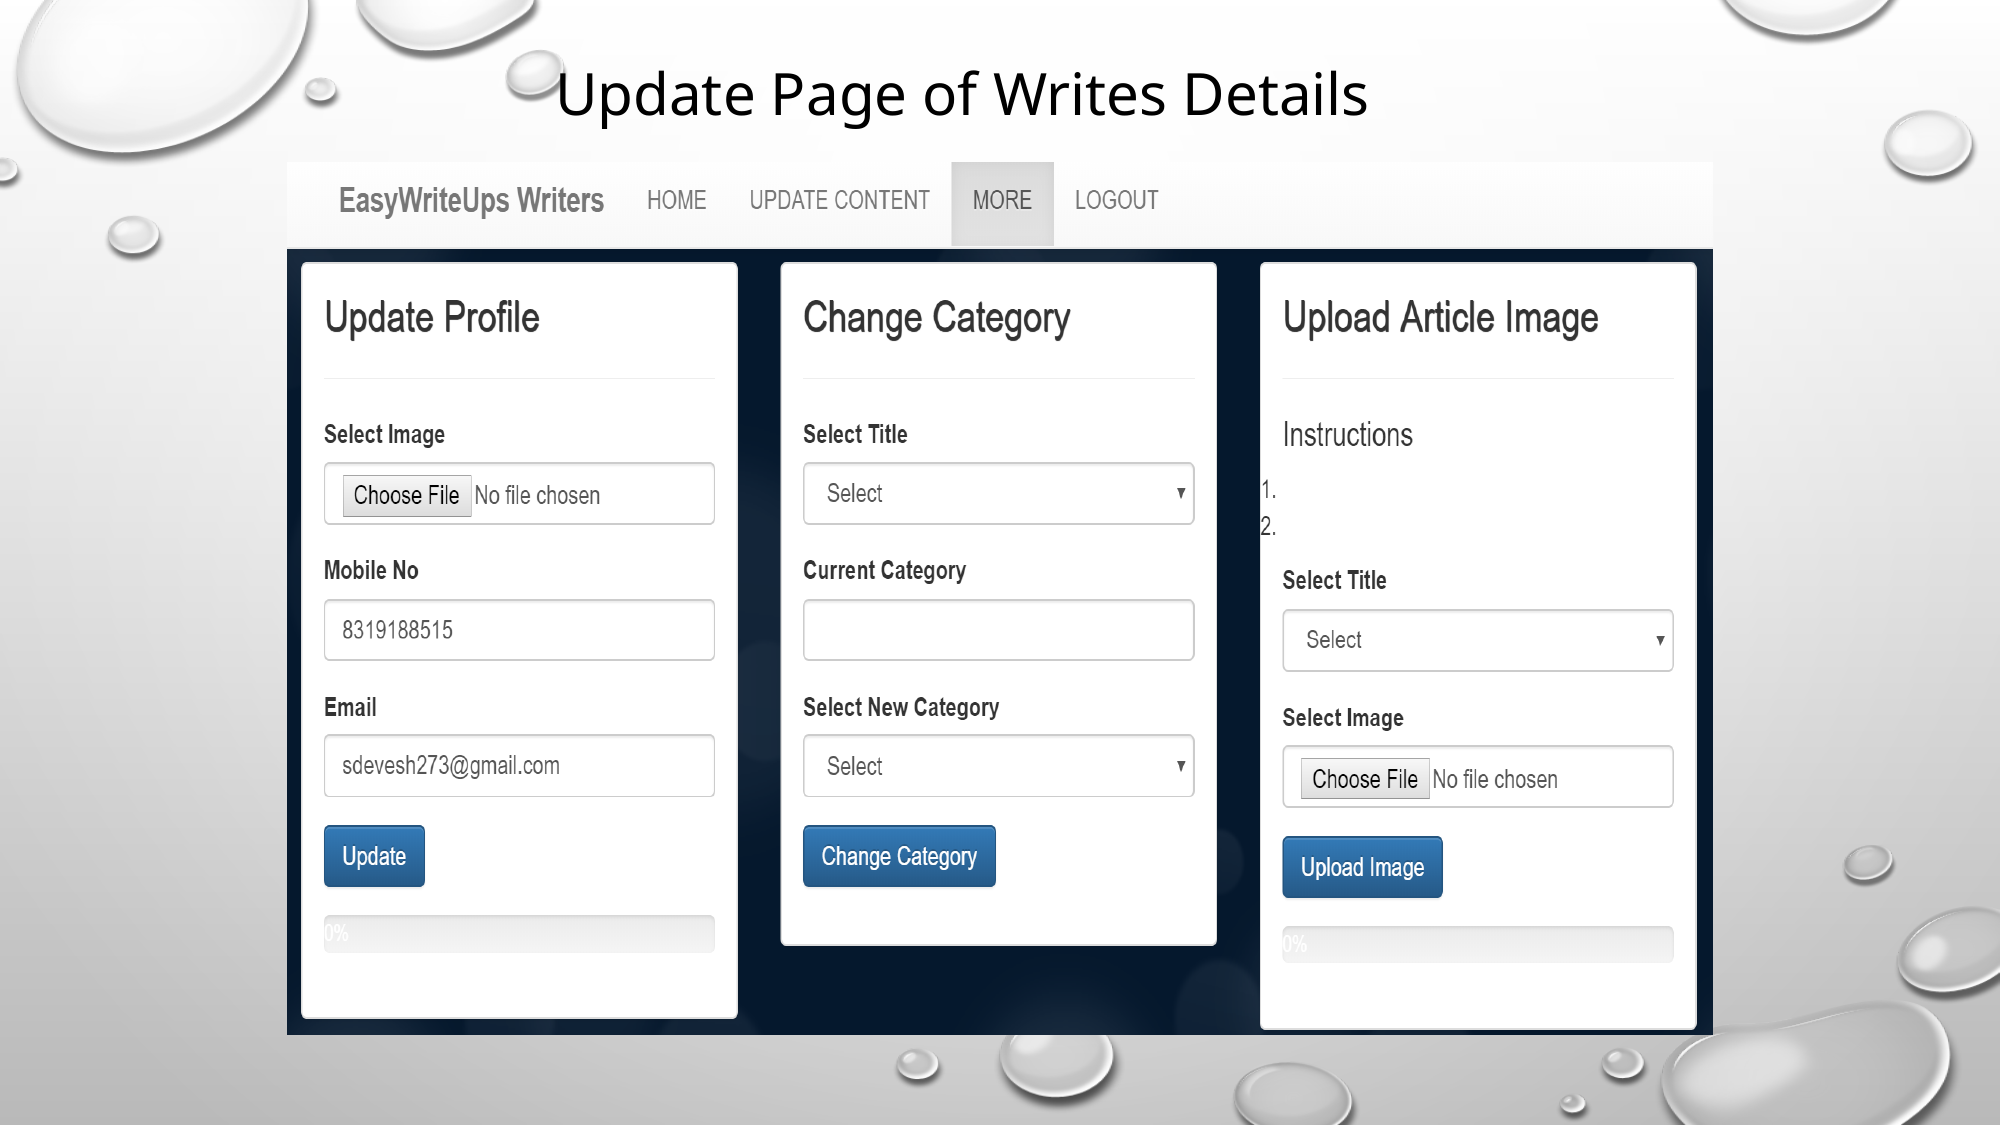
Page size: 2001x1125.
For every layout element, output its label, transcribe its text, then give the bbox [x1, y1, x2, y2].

picture [0, 0, 2000, 1125]
text_box Update Page of Writes Details [525, 50, 1400, 135]
